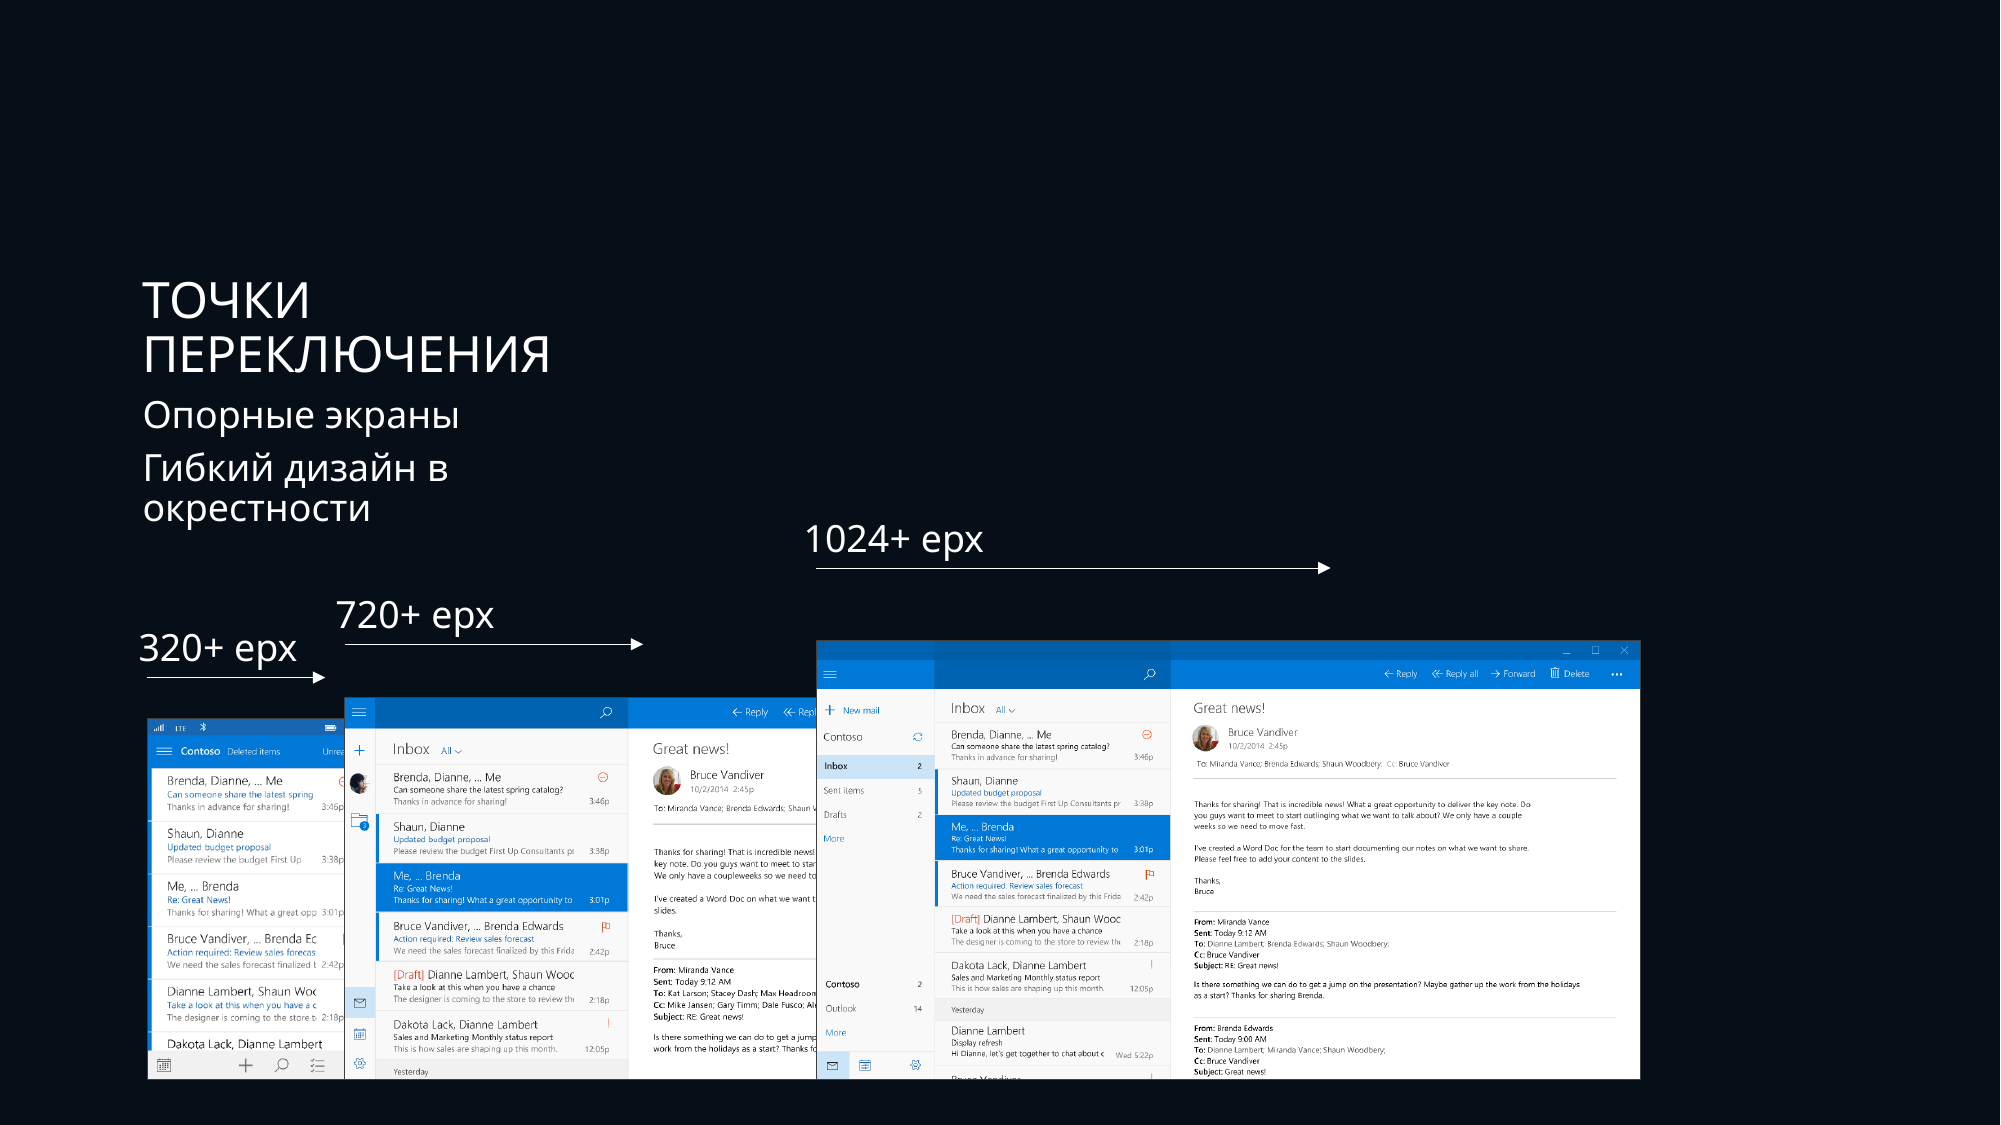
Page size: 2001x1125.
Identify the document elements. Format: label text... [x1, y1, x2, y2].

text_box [127, 507, 1641, 1080]
text_box ТОЧКИ ПЕРЕКЛЮЧЕНИЯ Опорные экраны Гибкий дизайн в окрестности [112, 251, 706, 554]
